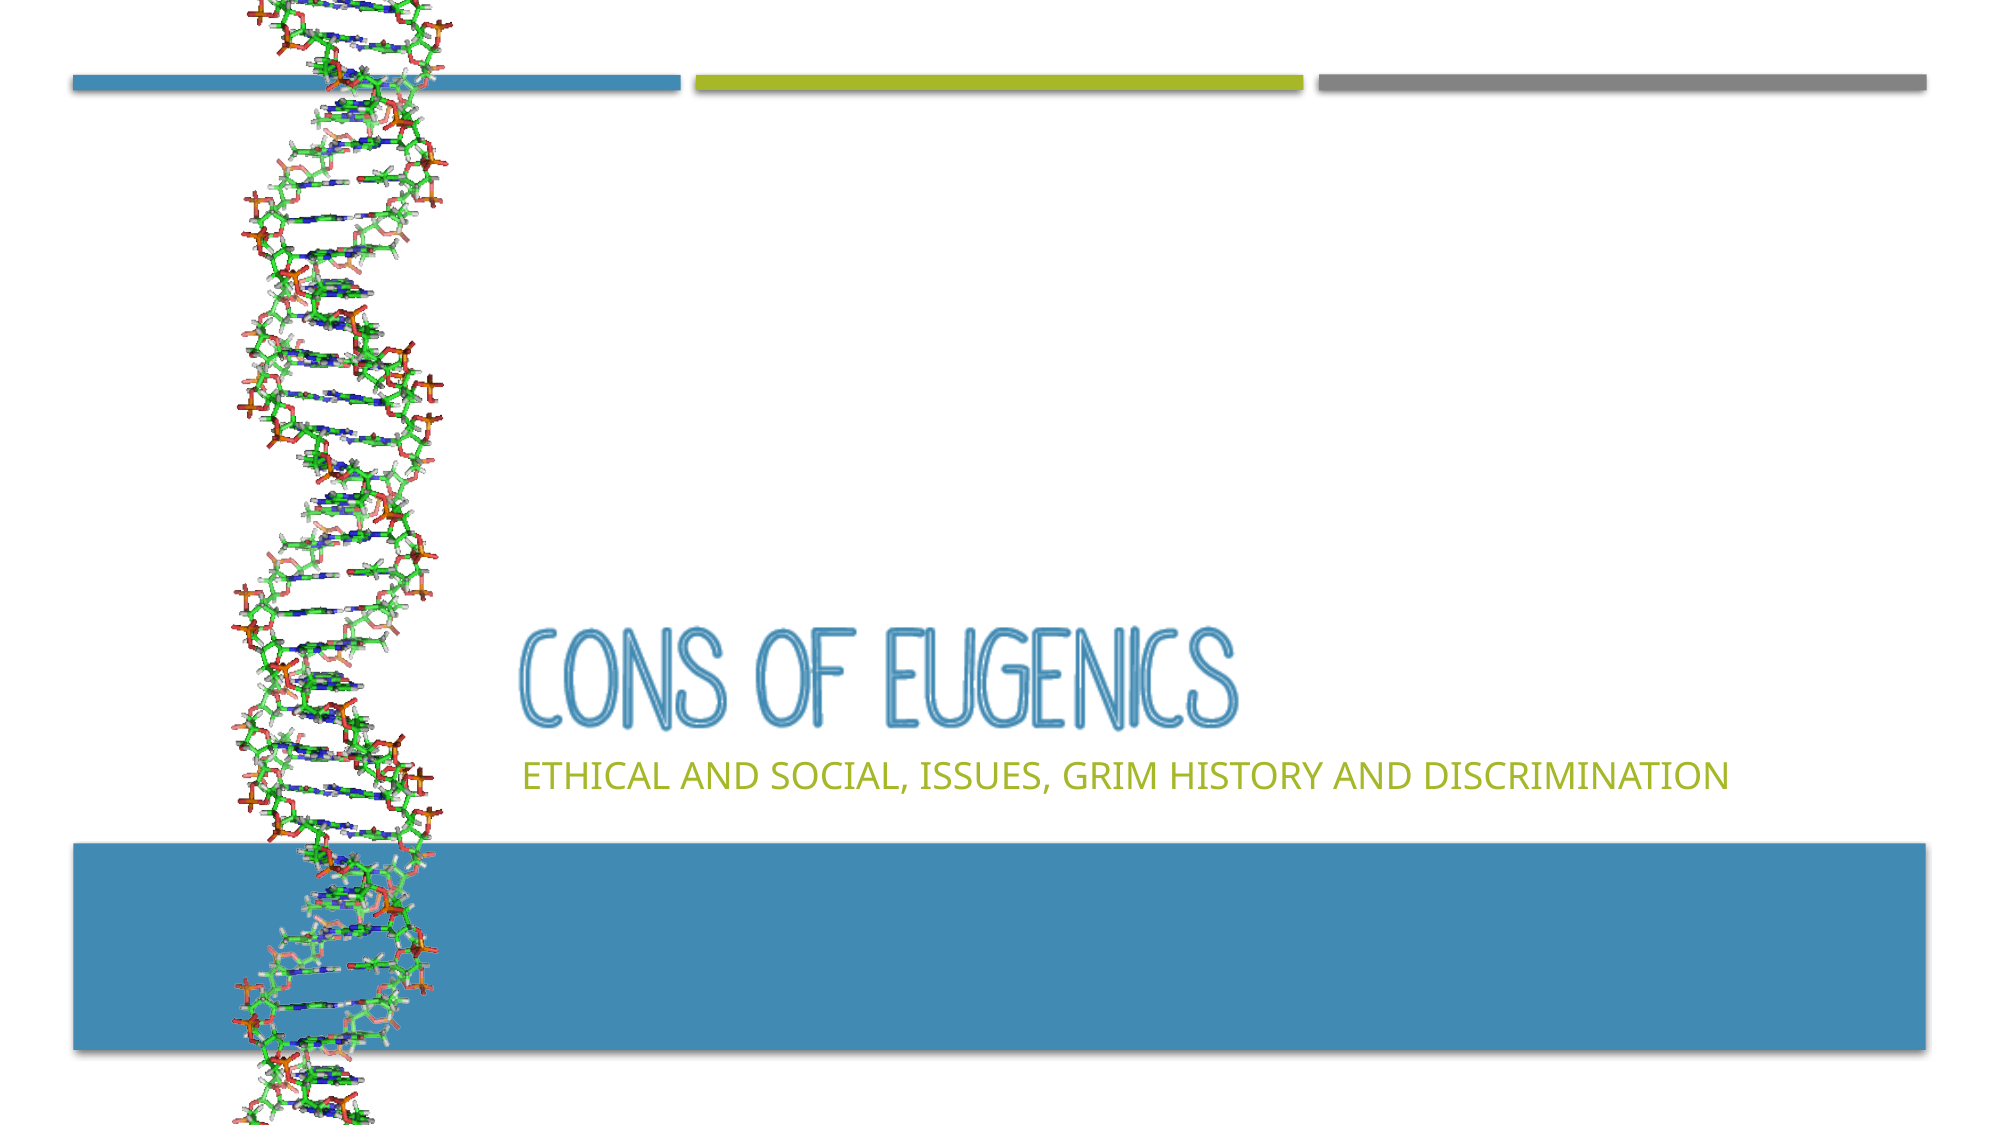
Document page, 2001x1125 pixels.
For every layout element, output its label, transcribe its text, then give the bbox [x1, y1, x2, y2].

picture [166, 0, 507, 385]
picture [166, 727, 497, 1125]
list Ethical and social, issues, Grim History and discrimination [506, 744, 1905, 844]
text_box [0, 385, 1009, 727]
picture [506, 614, 1259, 746]
